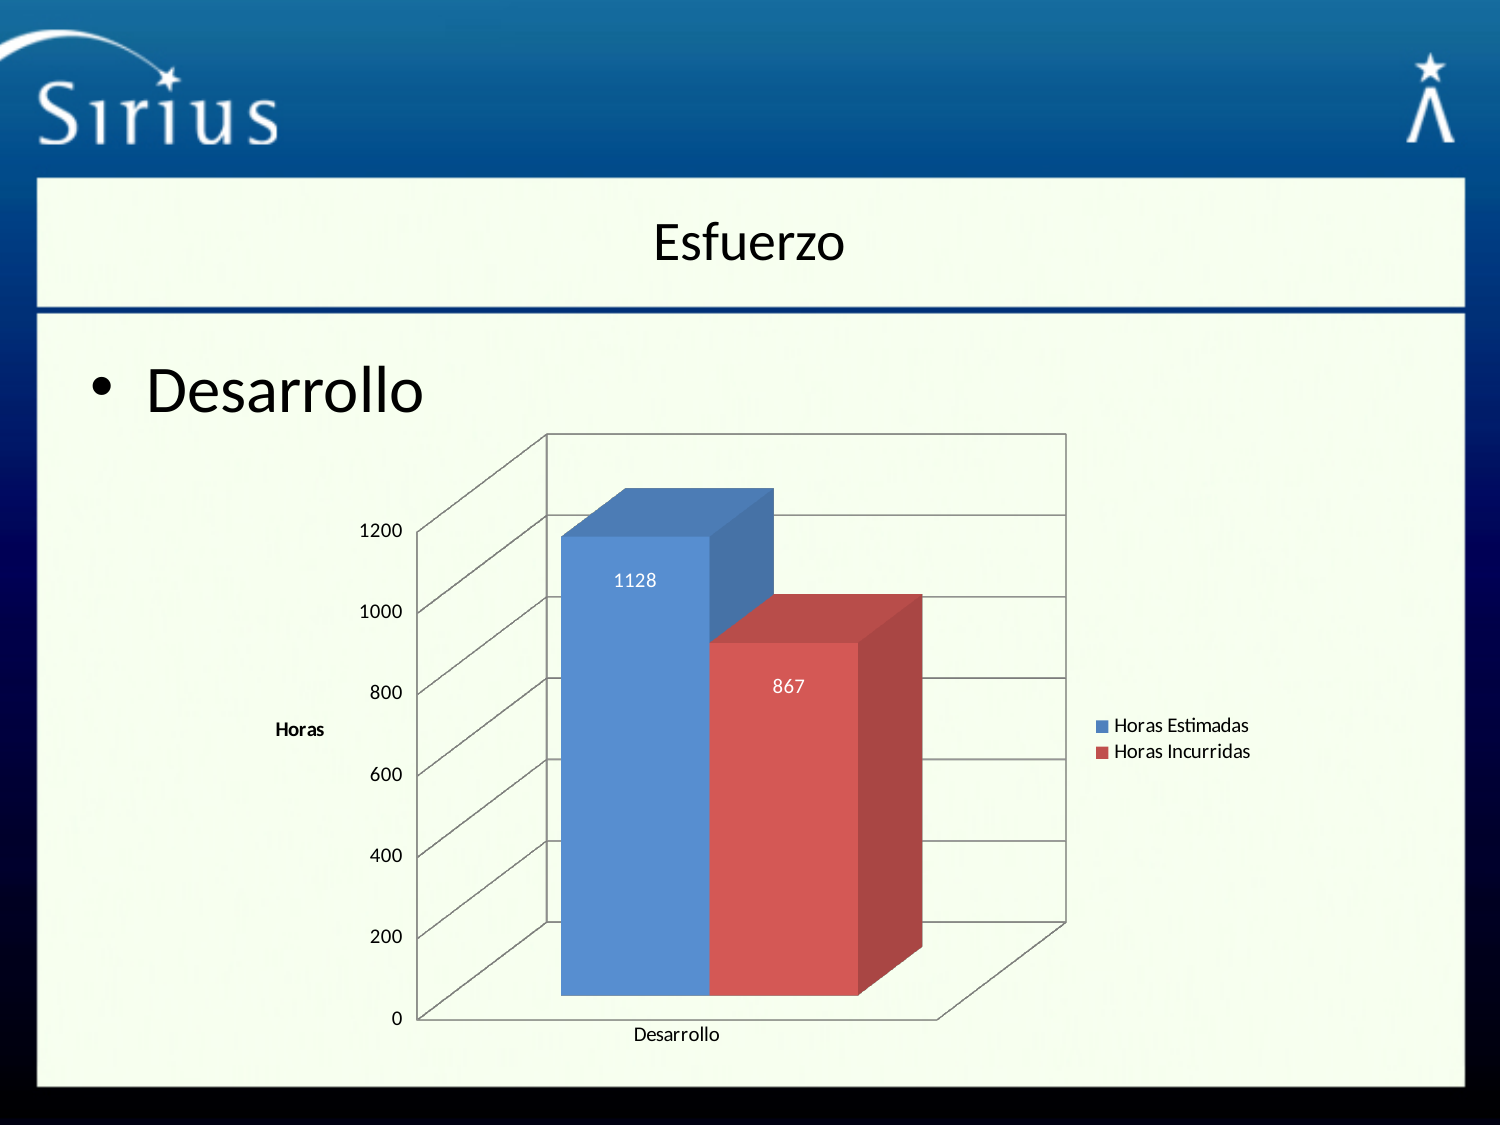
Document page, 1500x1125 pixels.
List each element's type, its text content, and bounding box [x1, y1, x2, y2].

chart [253, 420, 1270, 1059]
picture [0, 0, 1500, 1125]
title Esfuerzo [75, 196, 1425, 279]
list Desarrollo [75, 338, 1425, 1059]
